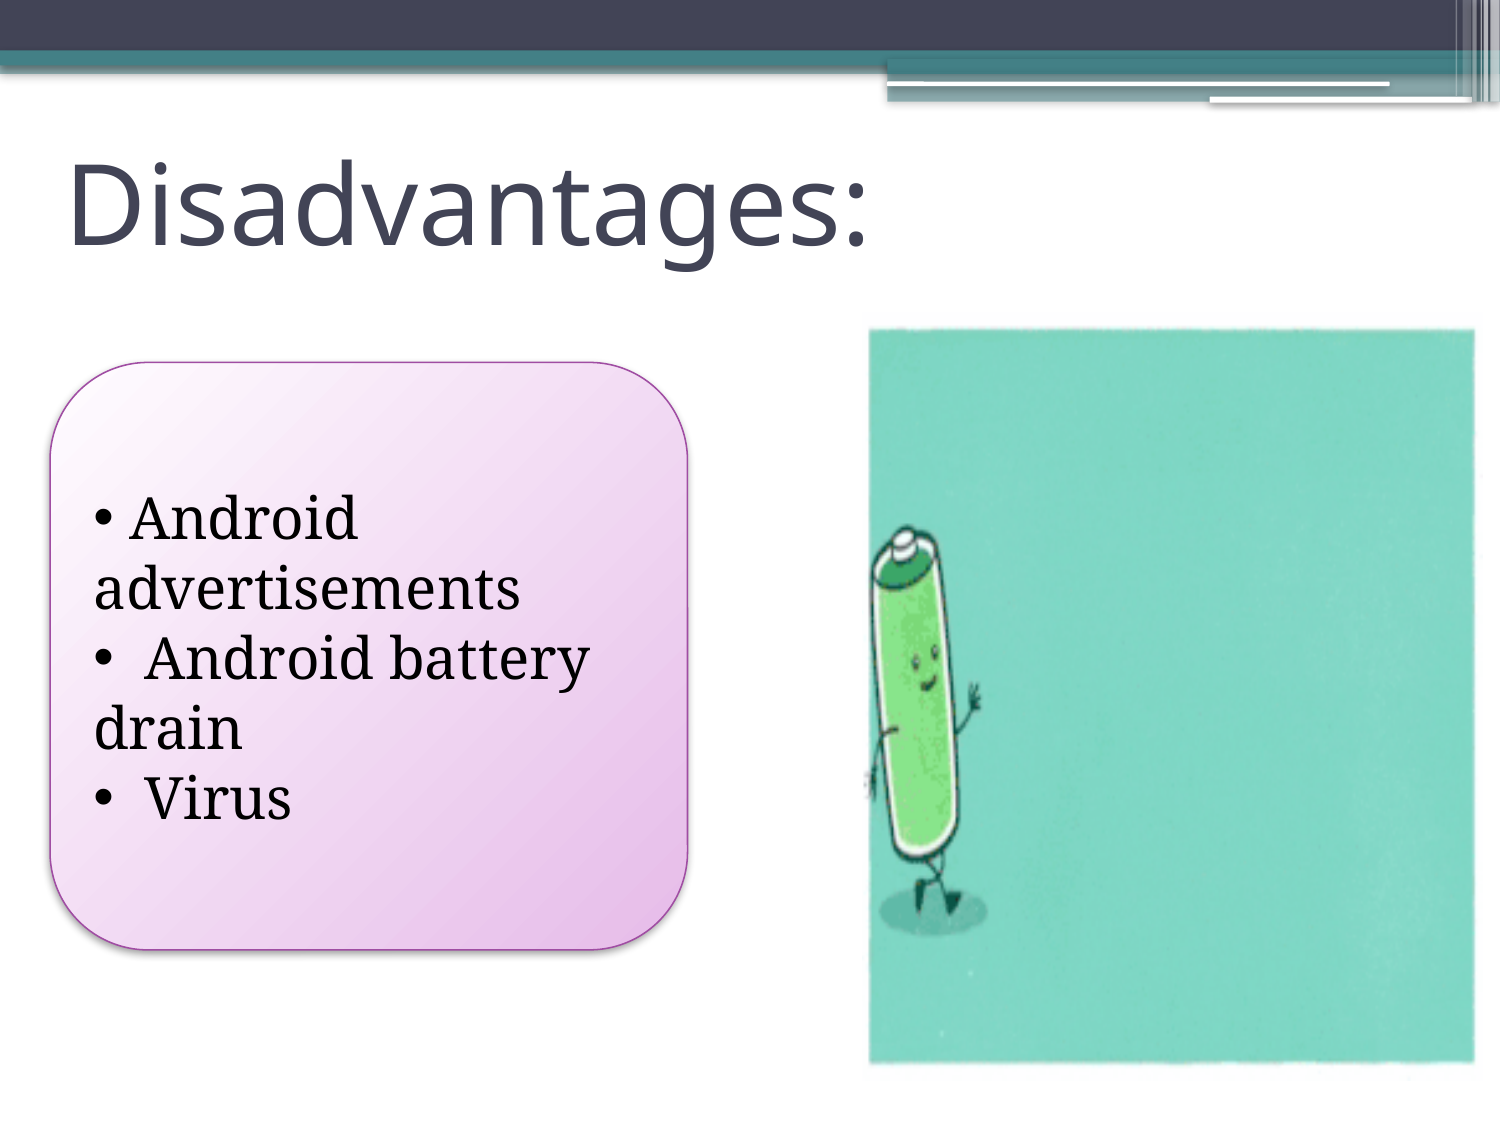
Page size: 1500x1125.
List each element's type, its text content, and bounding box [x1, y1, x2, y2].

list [861, 312, 1484, 1081]
title Disadvantages: [50, 112, 1400, 288]
text_box Android advertisements Android battery drain Virus [49, 361, 689, 951]
